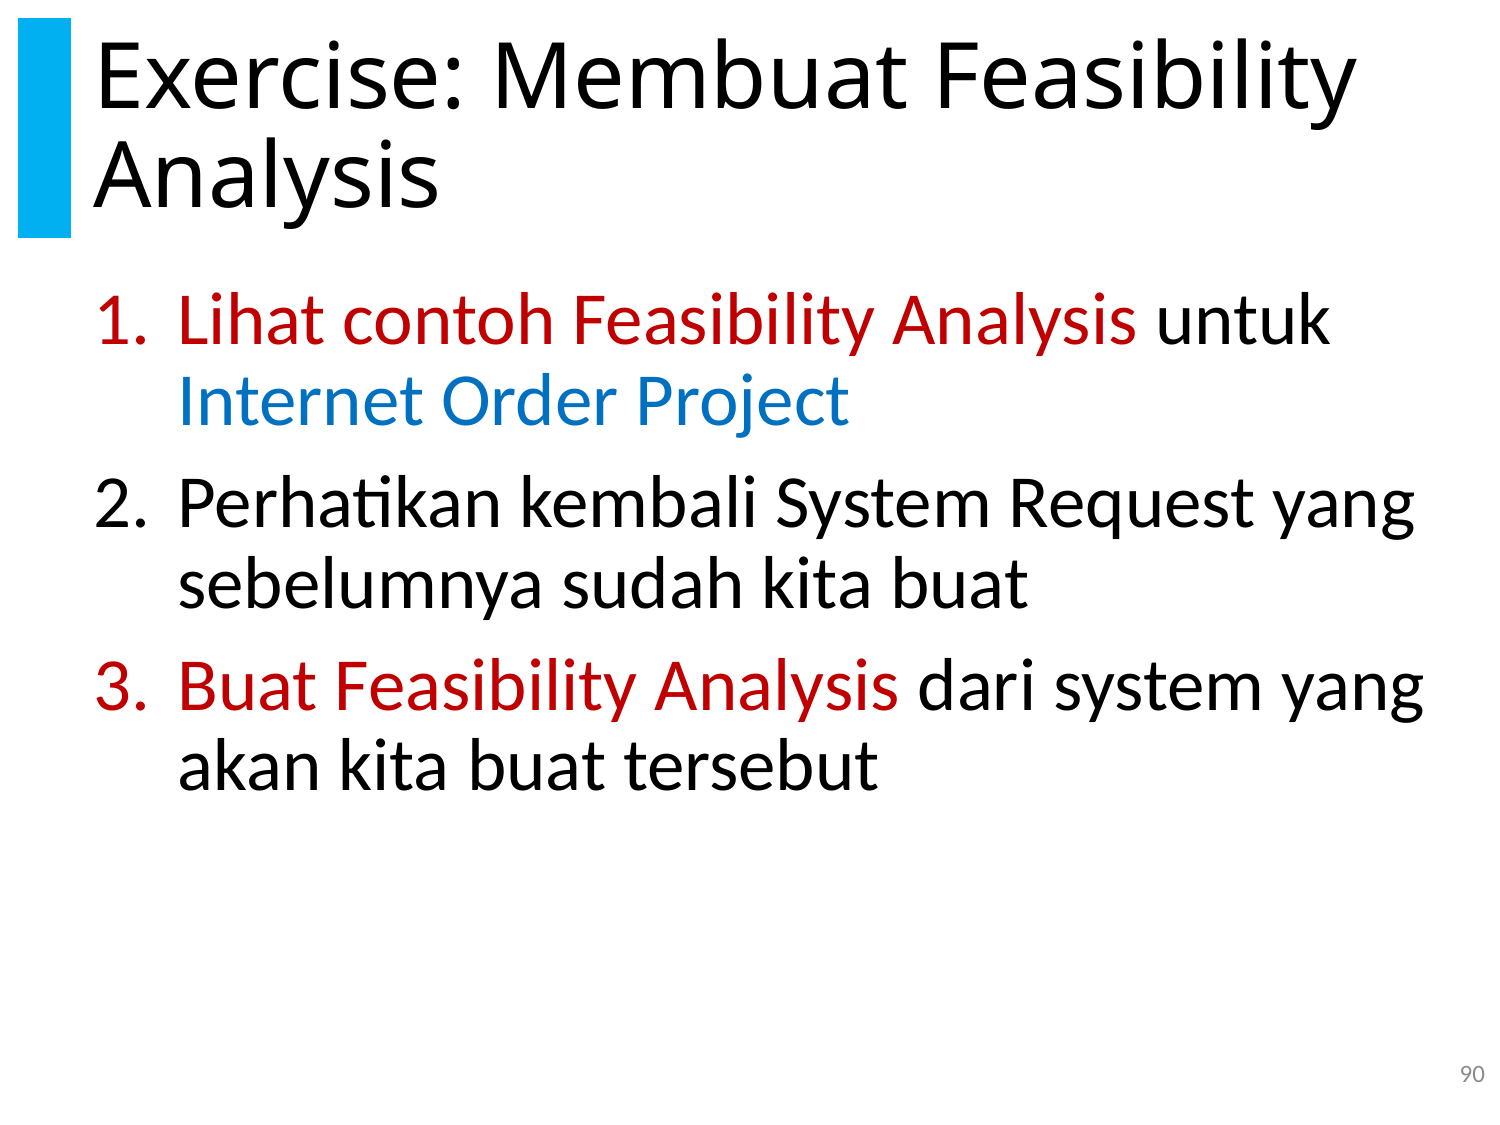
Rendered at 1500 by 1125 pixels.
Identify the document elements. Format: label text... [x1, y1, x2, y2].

title Exercise: Membuat Feasibility Analysis [78, 19, 1443, 237]
list Lihat contoh Feasibility Analysis untuk Internet Order Project Perhatikan kembali System Request yang sebelumnya sudah kita buat Buat Feasibility Analysis dari system yang akan kita buat tersebut [78, 272, 1443, 1070]
slide_number 90 [1162, 1042, 1500, 1103]
